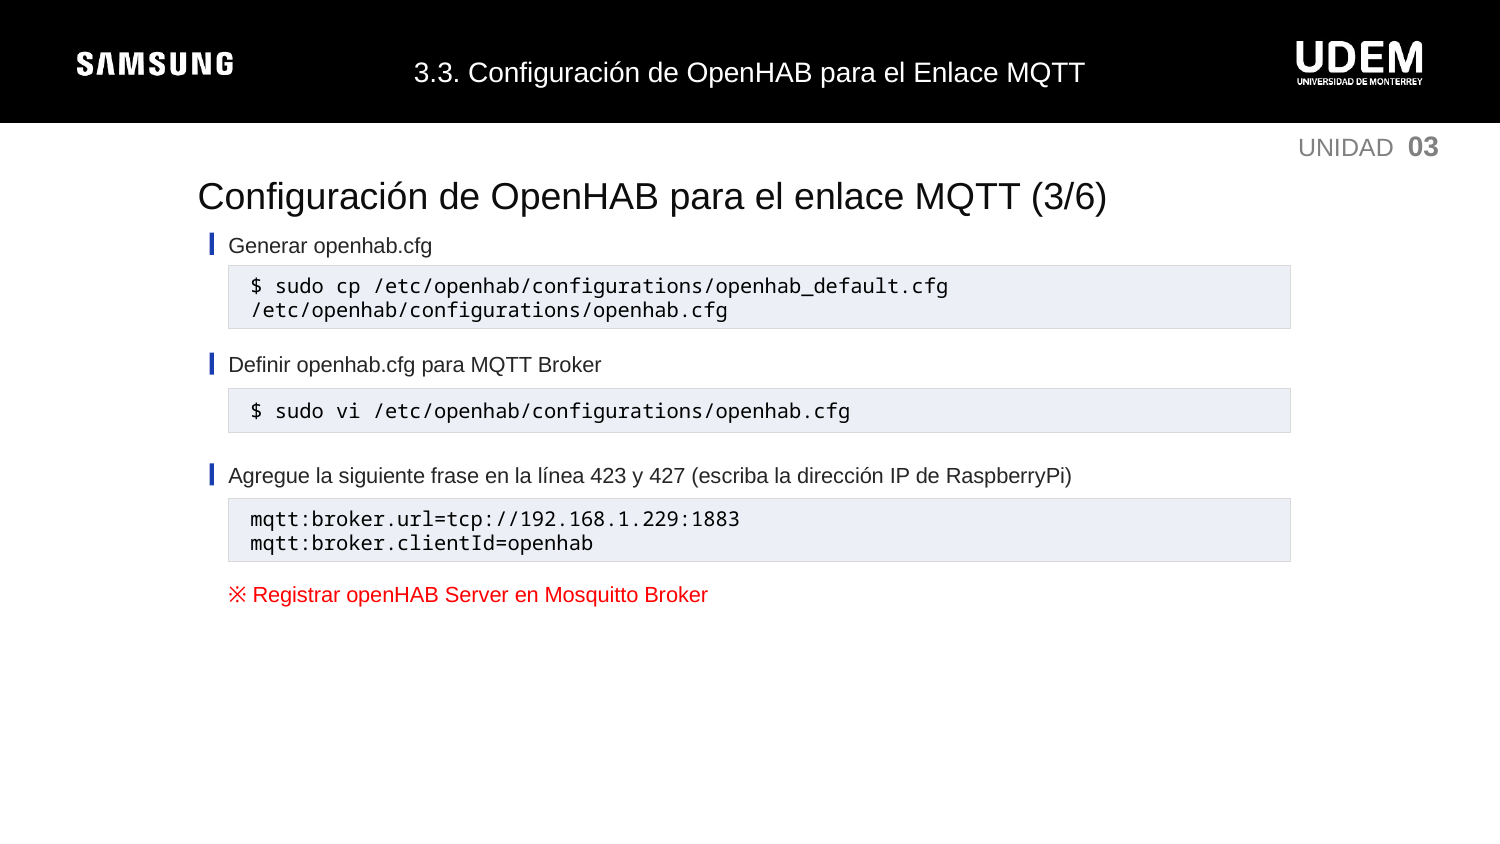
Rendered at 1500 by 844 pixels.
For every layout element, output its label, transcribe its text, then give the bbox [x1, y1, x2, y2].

text_box mqtt:broker.url=tcp://192.168.1.229:1883 mqtt:broker.clientId=openhab [228, 498, 1291, 562]
picture [0, 0, 1500, 844]
text_box UNIDAD 03 [1289, 127, 1439, 162]
text_box ※ Registrar openHAB Server en Mosquitto Broker [227, 580, 943, 608]
text_box $ sudo vi /etc/openhab/configurations/openhab.cfg [228, 388, 1291, 433]
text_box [209, 461, 1291, 489]
text_box $ sudo cp /etc/openhab/configurations/openhab_default.cfg /etc/openhab/configurations/openhab.cfg [228, 265, 1291, 329]
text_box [209, 231, 1291, 258]
text_box 3.3. Configuración de OpenHAB para el Enlace MQTT [279, 54, 1221, 88]
text_box Configuración de OpenHAB para el enlace MQTT (3/6) [197, 171, 1307, 218]
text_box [209, 351, 1291, 378]
